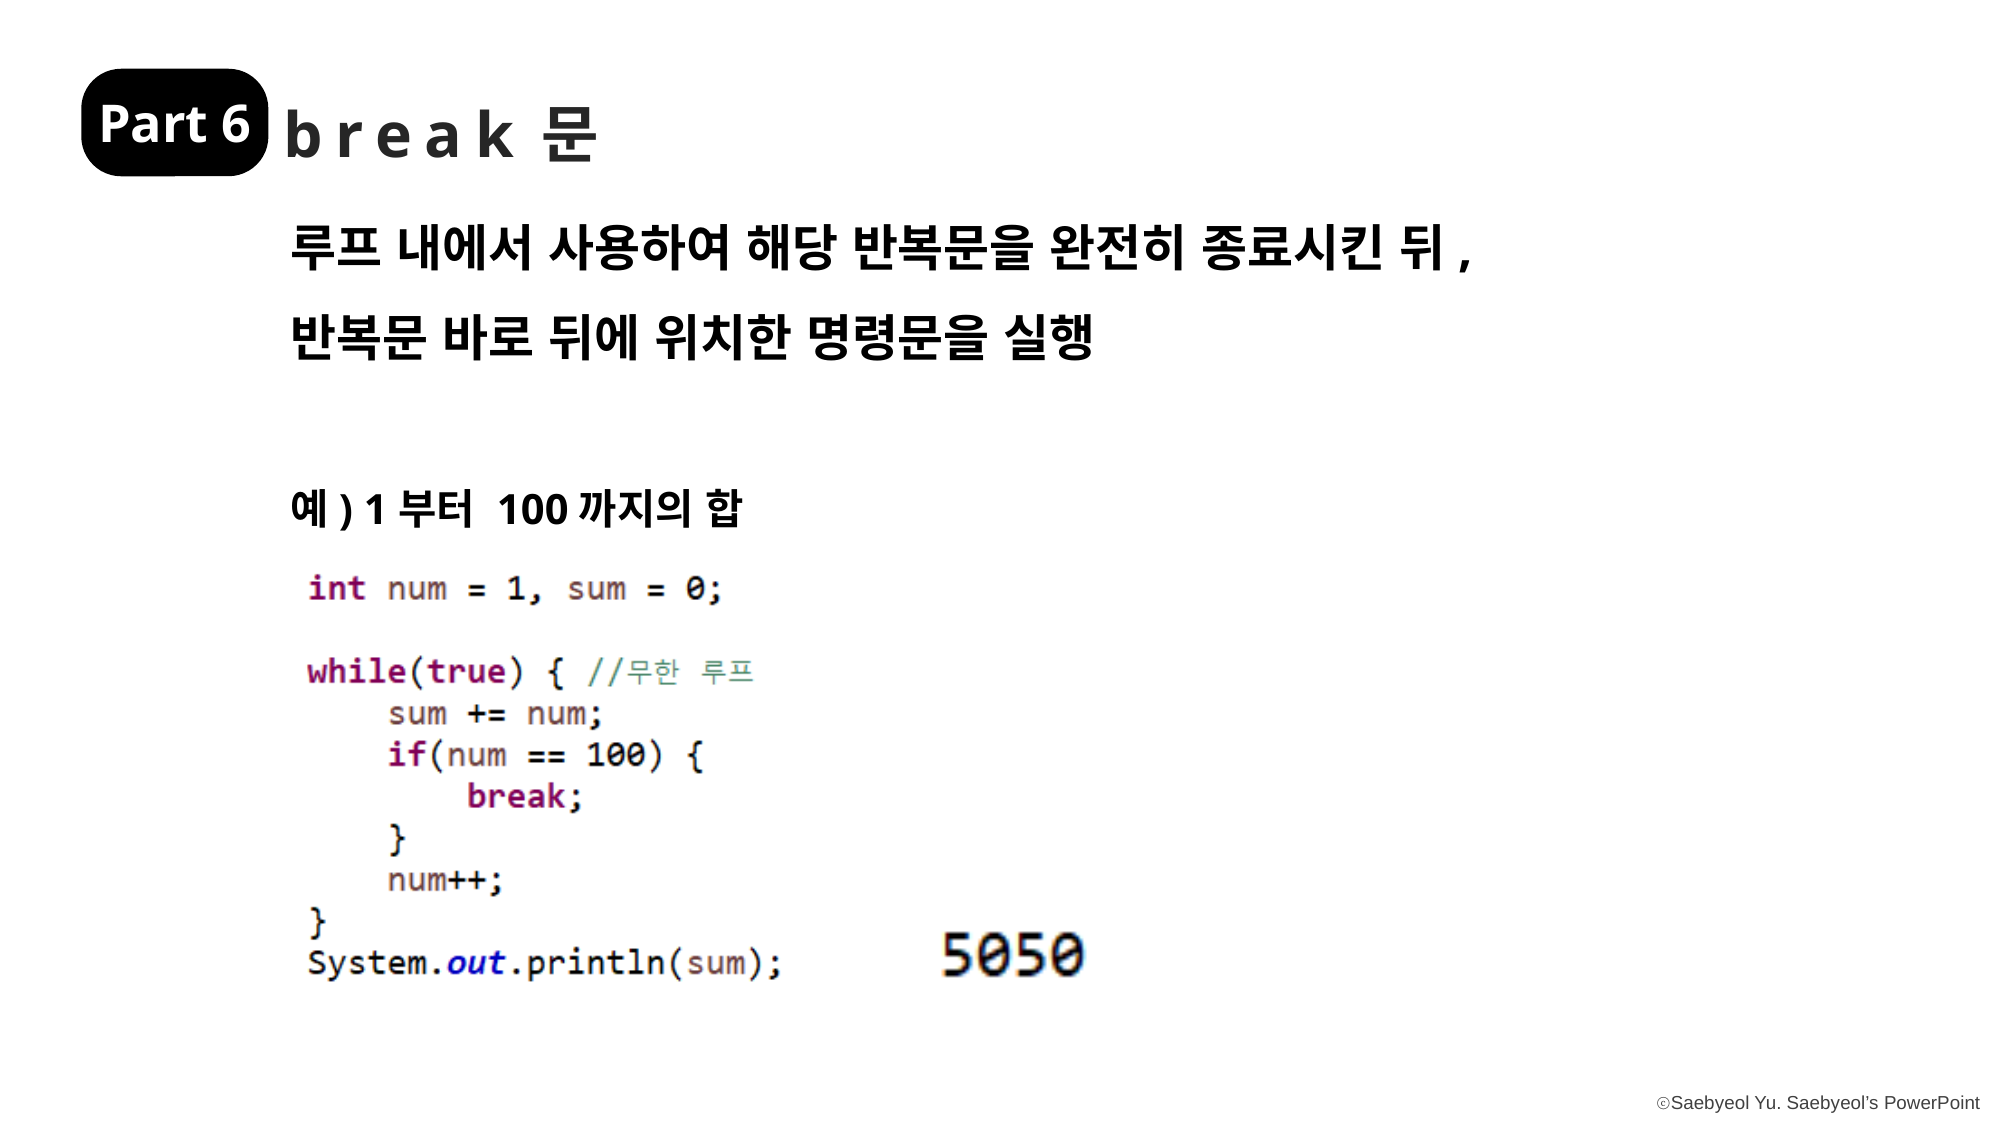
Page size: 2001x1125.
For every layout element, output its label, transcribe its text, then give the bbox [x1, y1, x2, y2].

picture [940, 927, 1097, 991]
text_box 루프 내에서 사용하여 해당 반복문을 완전히 종료시킨 뒤, 반복문 바로 뒤에 위치한 명령문을 실행 [282, 178, 2000, 424]
picture [297, 562, 811, 1007]
text_box [89, 67, 261, 83]
text_box [88, 161, 262, 178]
text_box Part 6 [83, 83, 267, 161]
text_box 예) 1부터 100까지의 합 [283, 475, 919, 586]
text_box break문 [269, 88, 615, 178]
